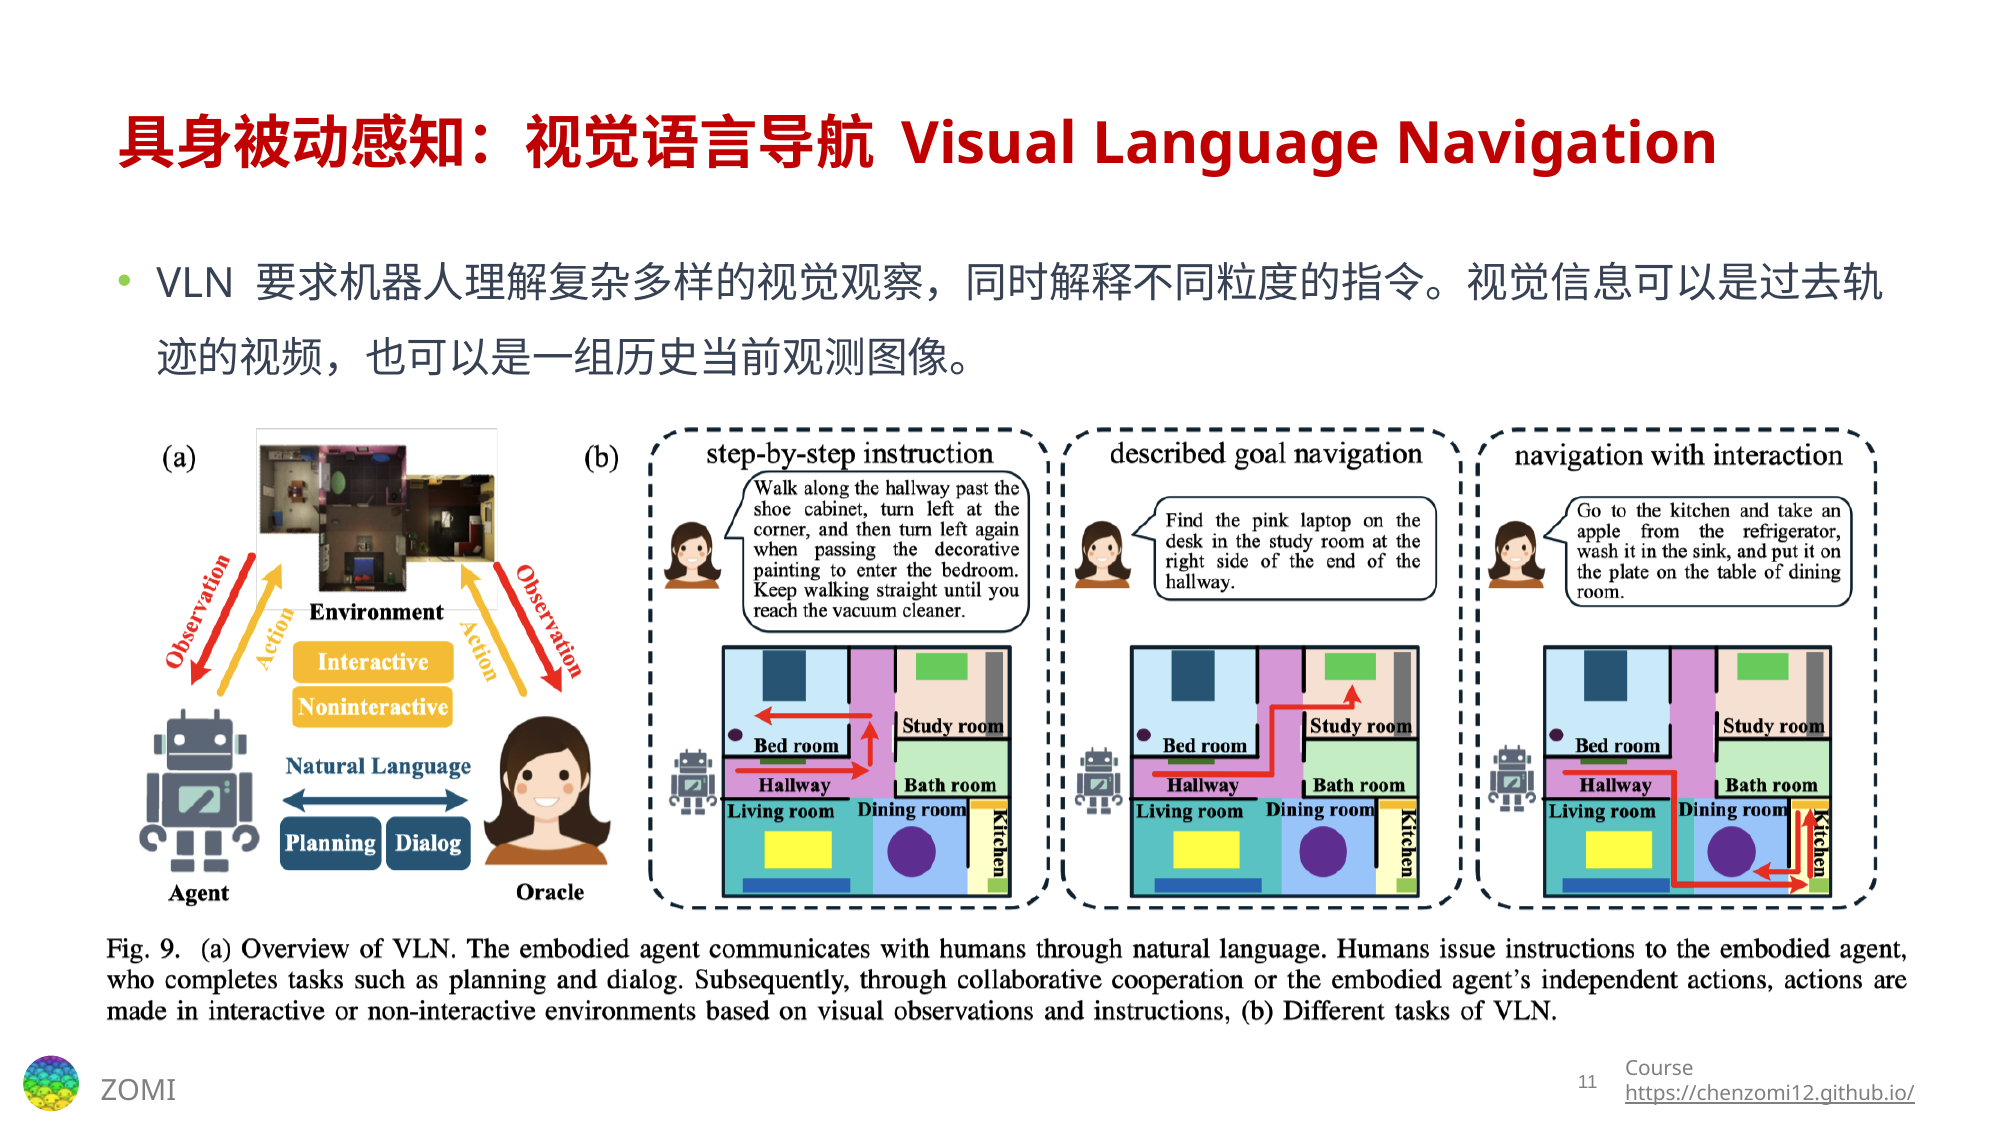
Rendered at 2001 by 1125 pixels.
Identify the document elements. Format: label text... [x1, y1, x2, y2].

title 具身被动感知：视觉语言导航 Visual Language Navigation [102, 91, 1901, 189]
picture [24, 1056, 78, 1111]
list VLN 要求机器人理解复杂多样的视觉观察，同时解释不同粒度的指令。视觉信息可以是过去轨迹的视频，也可以是一组历史当前观测图像。 [102, 223, 1901, 397]
picture [95, 397, 1922, 1034]
